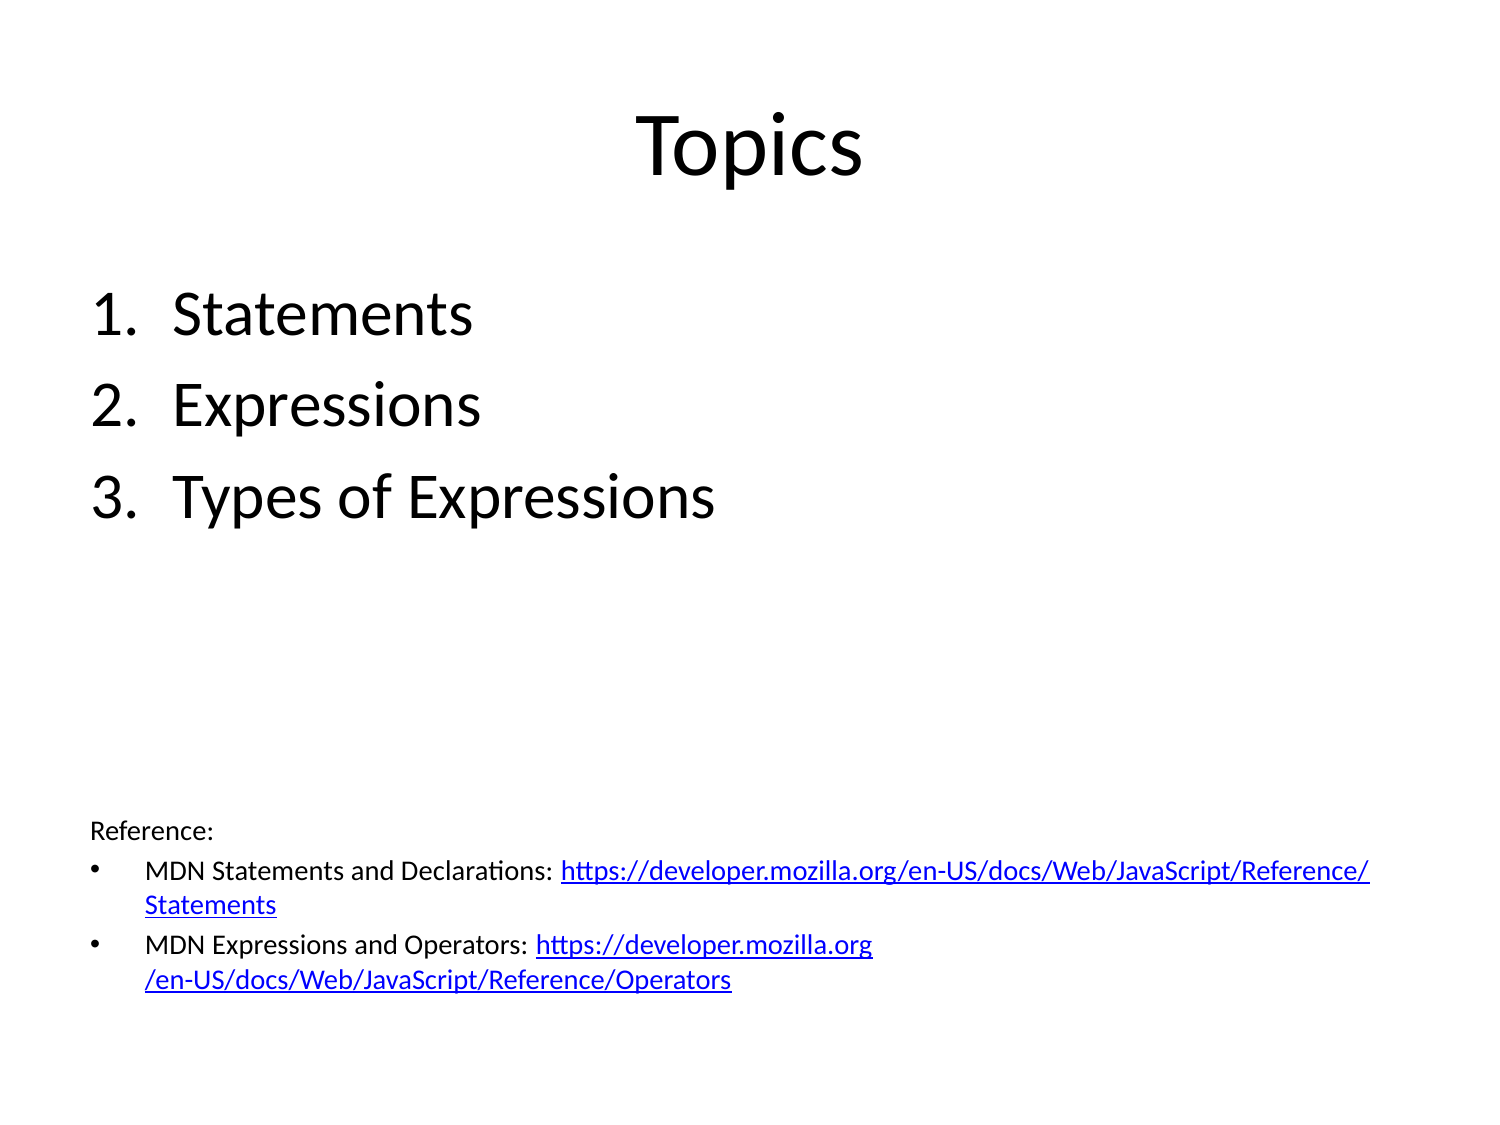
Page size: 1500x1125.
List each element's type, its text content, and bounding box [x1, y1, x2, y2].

list Statements Expressions Types of Expressions Reference: MDN Statements and Declarations: https://developer.mozilla.org/en-US/docs/Web/JavaScript/Reference/Statements MDN Expressions and Operators: https://developer.mozilla.org/en-US/docs/Web/JavaScript/Reference/Operators [75, 262, 1425, 1005]
title Topics [75, 45, 1425, 233]
